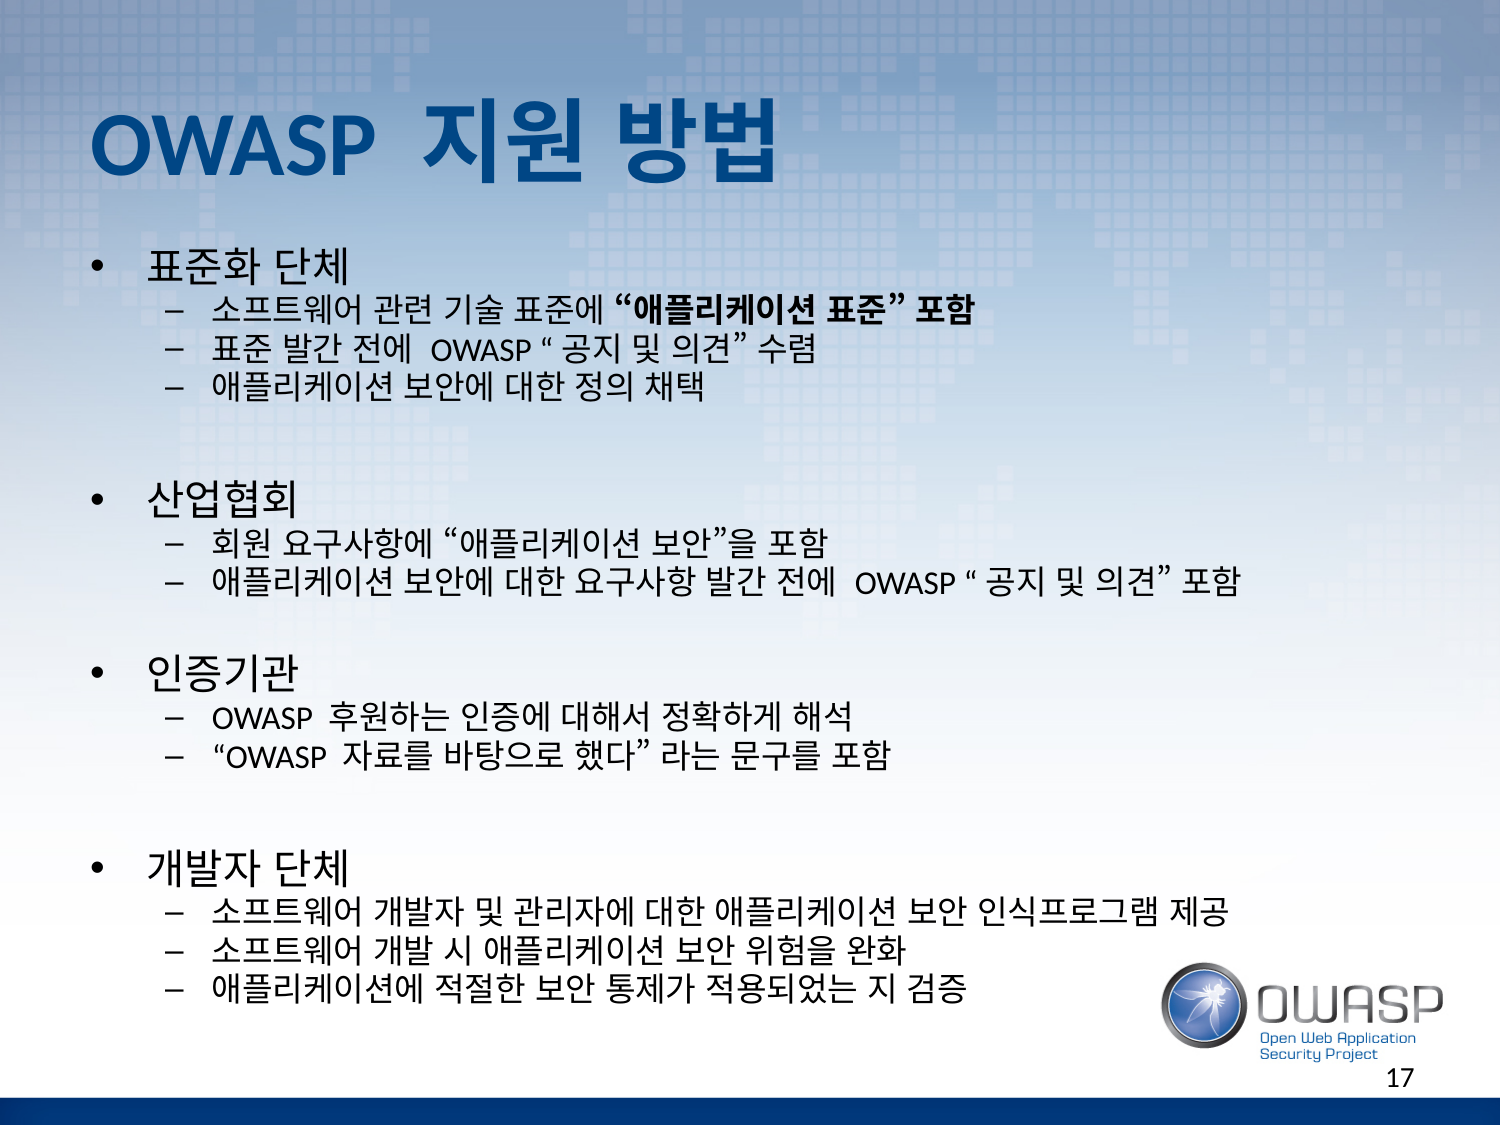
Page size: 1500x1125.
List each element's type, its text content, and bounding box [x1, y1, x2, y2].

picture [0, 0, 1500, 1125]
title OWASP 지원 방법 [75, 45, 1425, 233]
list 표준화 단체 소프트웨어 관련 기술 표준에 “애플리케이션 표준” 포함 표준 발간 전에 OWASP “공지 및 의견” 수렴 애플리케이션 보안에 대한 정의 채택 산업협회 회원 요구사항에 “애플리케이션 보안”을 포함 애플리케이션 보안에 대한 요구사항 발간 전에 OWASP “공지 및 의견” 포함 인증기관 OWASP 후원하는 인증에 대해서 정확하게 해석 “OWASP 자료를 바탕으로 했다” 라는 문구를 포함 개발자 단체 소프트웨어 개발자 및 관리자에 대한 애플리케이션 보안 인식프로그램 제공 소프트웨어 개발 시 애플리케이션 보안 위험을 완화 애플리케이션에 적절한 보안 통제가 적용되었는 지 검증 [75, 242, 1425, 986]
slide_number 17 [1370, 1051, 1479, 1112]
